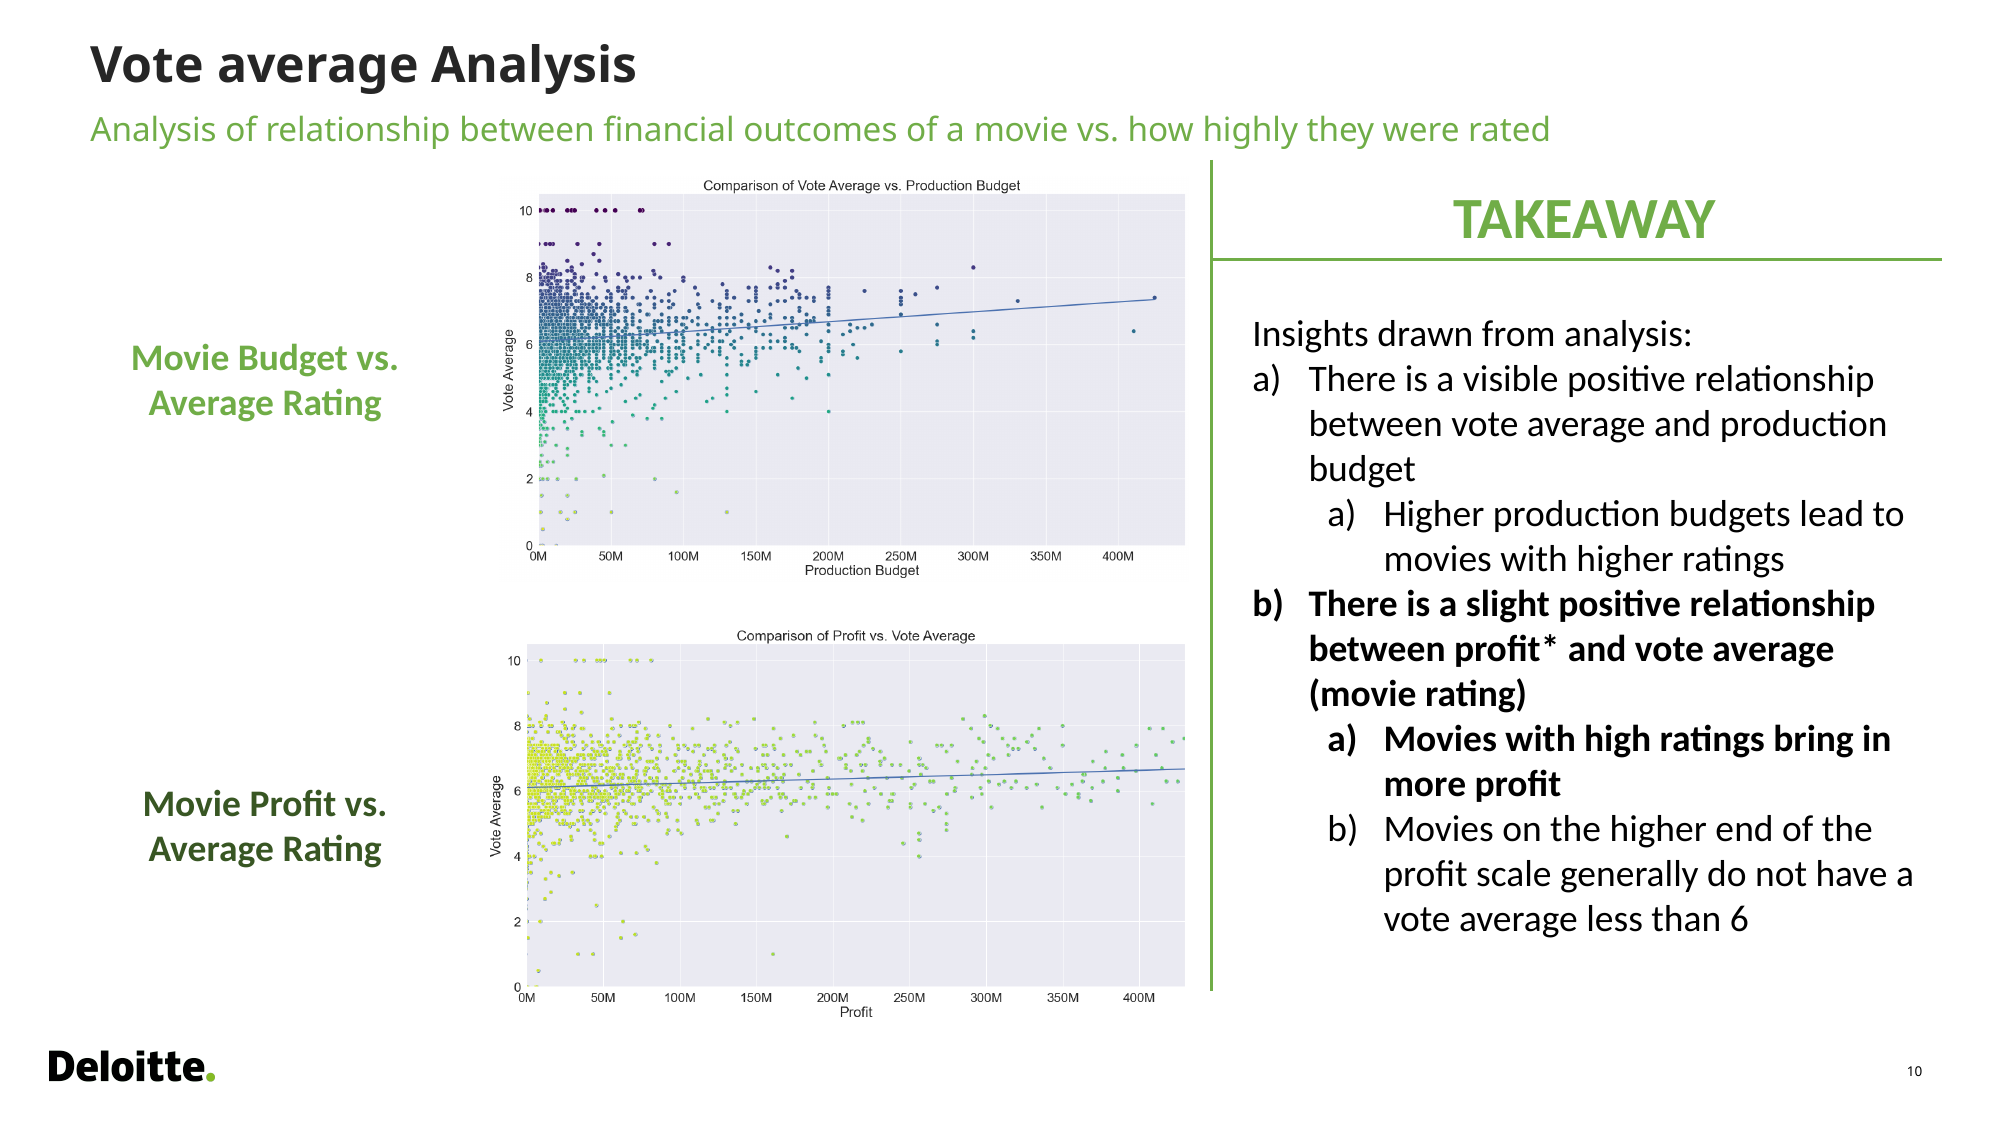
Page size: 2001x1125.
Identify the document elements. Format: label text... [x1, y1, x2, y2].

text_box Insights drawn from analysis: There is a visible positive relationship between vote average and production budget Higher production budgets lead to movies with higher ratings There is a slight positive relationship between profit* and vote average (movie rating) Movies with high ratings bring in more profit Movies on the higher end of the profit scale generally do not have a vote average less than 6 [1237, 301, 1933, 946]
list Analysis of relationship between financial outcomes of a movie vs. how highly they were rated [90, 112, 1959, 187]
text_box Movie Budget vs. Average Rating [101, 325, 430, 431]
picture [499, 176, 1189, 582]
title Vote average Analysis [90, 39, 1959, 100]
text_box Movie Profit vs. Average Rating [116, 771, 414, 877]
text_box TAKEAWAY [1438, 173, 1732, 258]
picture [486, 626, 1189, 1023]
picture [49, 1022, 215, 1110]
